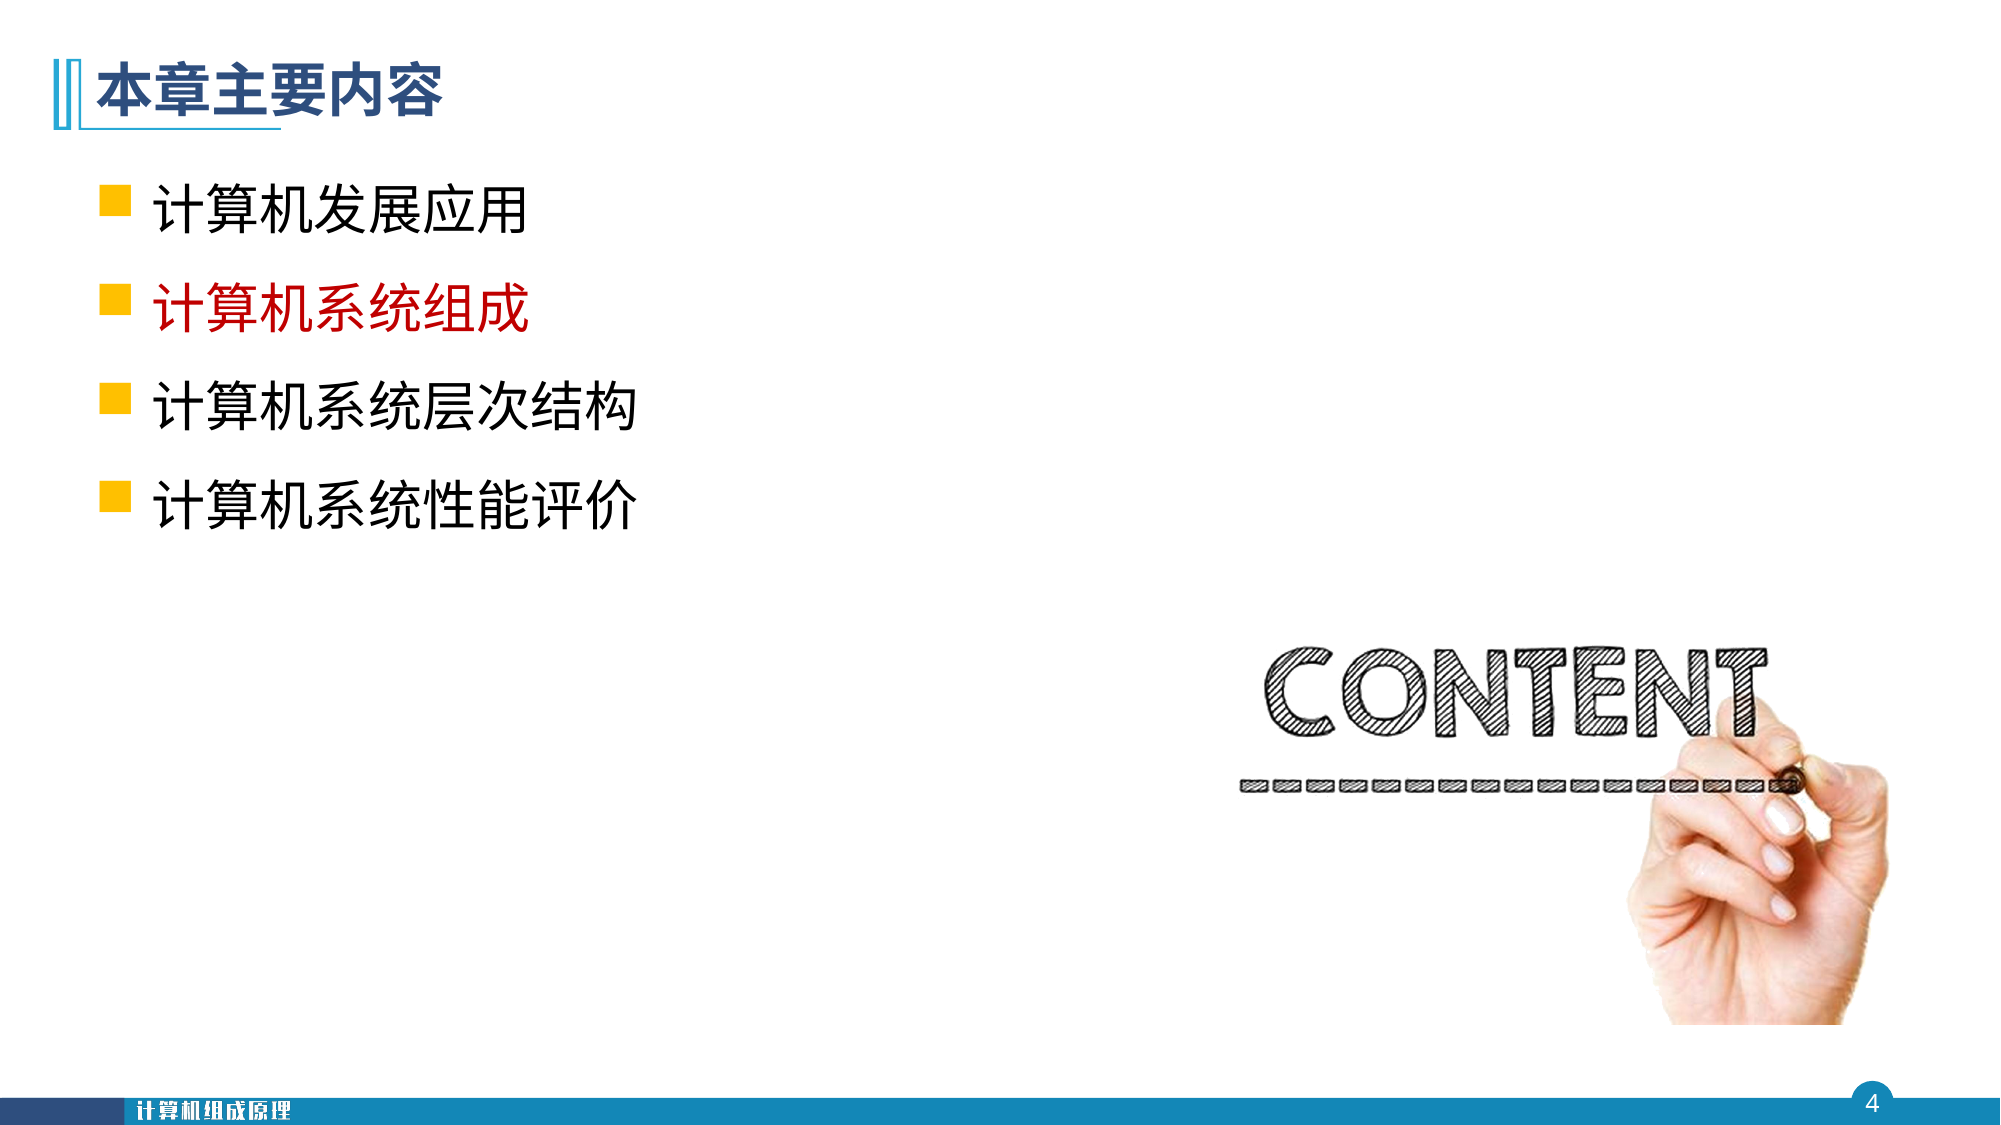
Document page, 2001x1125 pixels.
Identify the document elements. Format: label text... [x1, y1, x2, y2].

list 计算机发展应用 计算机系统组成 计算机系统层次结构 计算机系统性能评价 [80, 154, 1805, 1080]
title 本章主要内容 [80, 42, 1805, 144]
picture [1183, 520, 1939, 1025]
